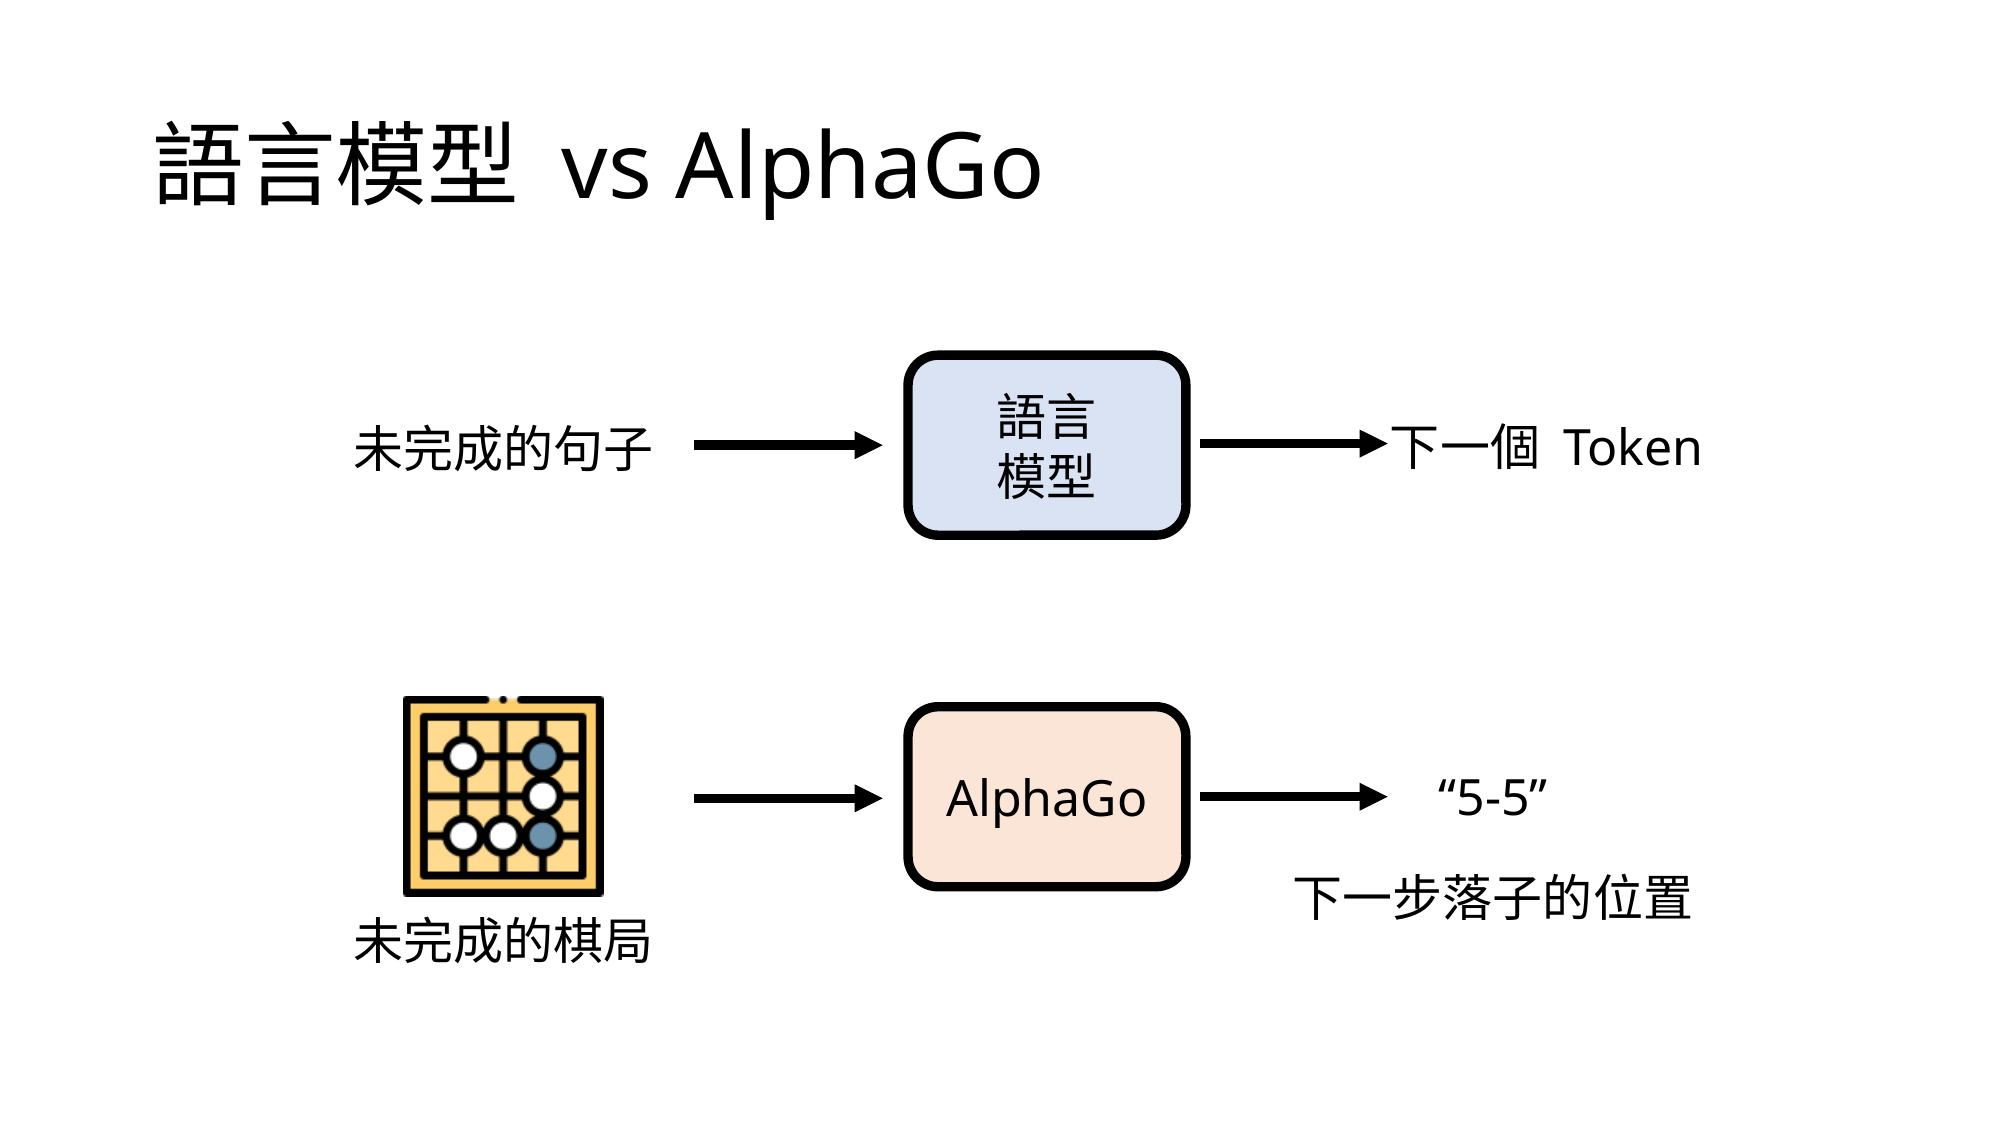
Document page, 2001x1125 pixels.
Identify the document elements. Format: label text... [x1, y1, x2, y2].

text_box “5-5” [1243, 758, 1743, 834]
text_box 下一步落子的位置 [1243, 858, 1743, 934]
text_box 未完成的棋局 [320, 902, 687, 977]
title 語言模型 vs AlphaGo [137, 59, 1863, 278]
text_box 未完成的句子 [320, 410, 687, 485]
text_box 下一個 Token [1364, 408, 1730, 484]
text_box 語言 模型 [906, 354, 1187, 537]
text_box AlphaGo [906, 705, 1187, 888]
picture [403, 696, 604, 897]
